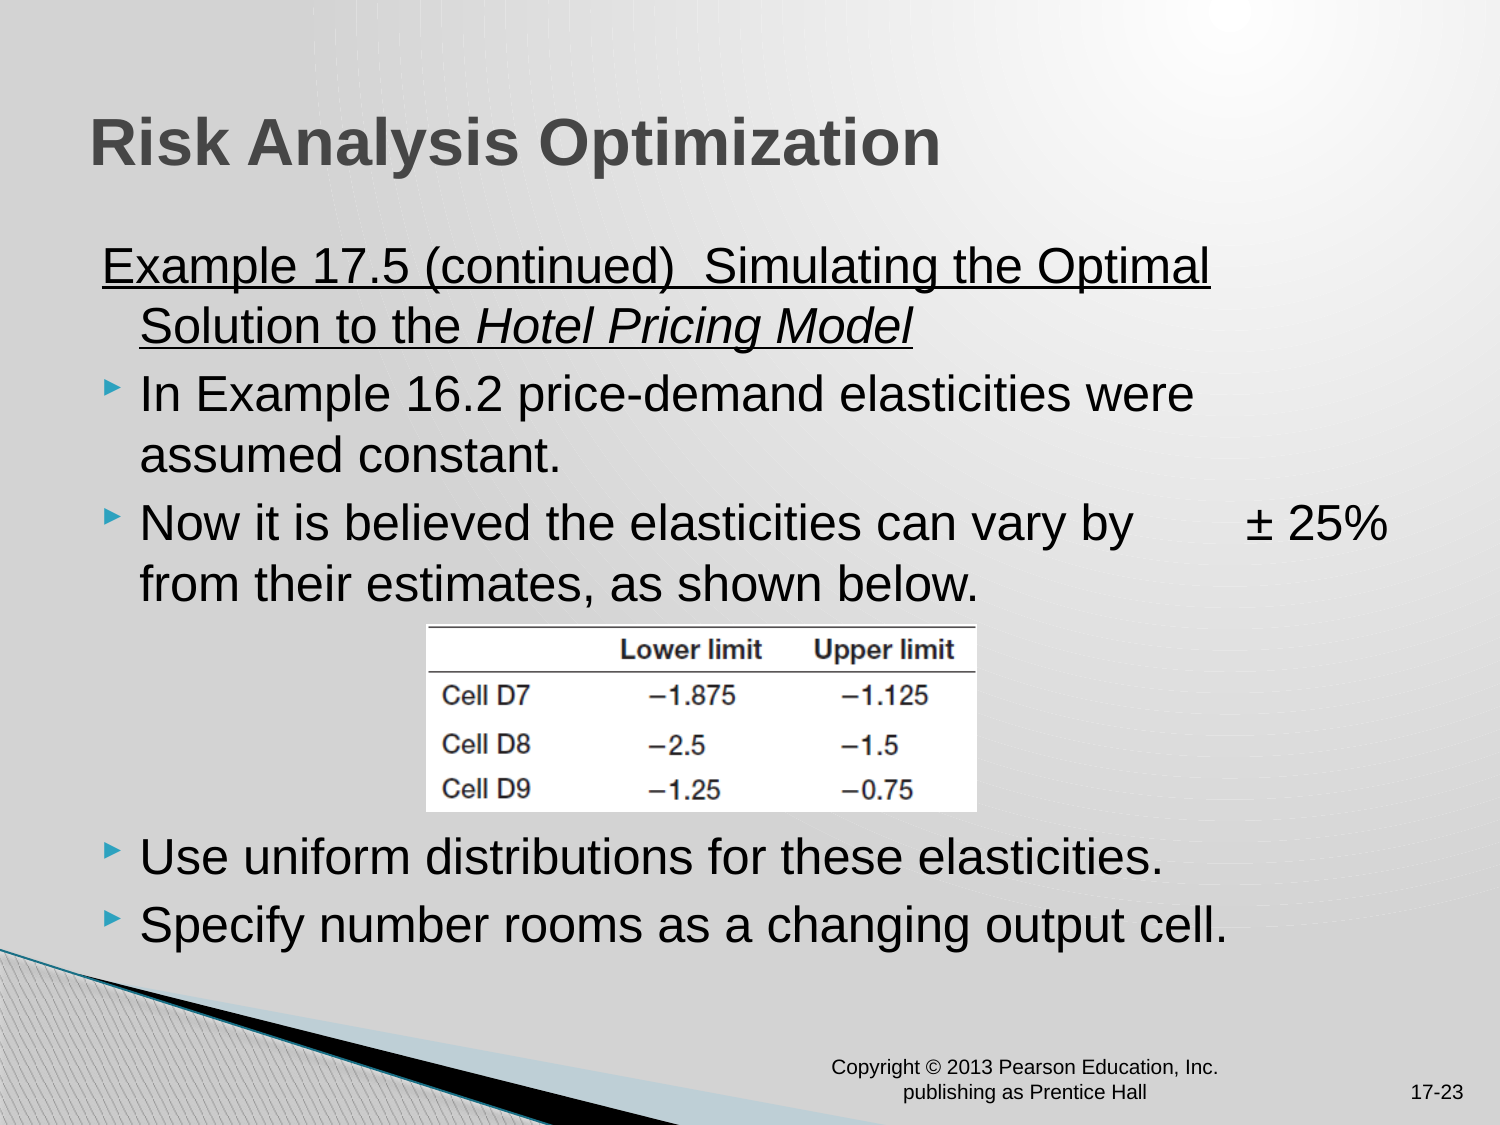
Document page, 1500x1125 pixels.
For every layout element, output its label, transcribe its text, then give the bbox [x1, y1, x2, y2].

slide_number 17-23 [1362, 1051, 1479, 1112]
picture [426, 624, 978, 812]
footer Copyright © 2013 Pearson Education, Inc. publishing as Prentice Hall [812, 1051, 1238, 1112]
title Risk Analysis Optimization [75, 45, 1425, 233]
list Example 17.5 (continued) Simulating the Optimal Solution to the Hotel Pricing Model In Example 16.2 price-demand elasticities were assumed constant. Now it is believed the elasticities can vary by ± 25% from their estimates, as shown below. Use uniform distributions for these elasticities. Specify number rooms as a changing output cell. [70, 224, 1421, 968]
